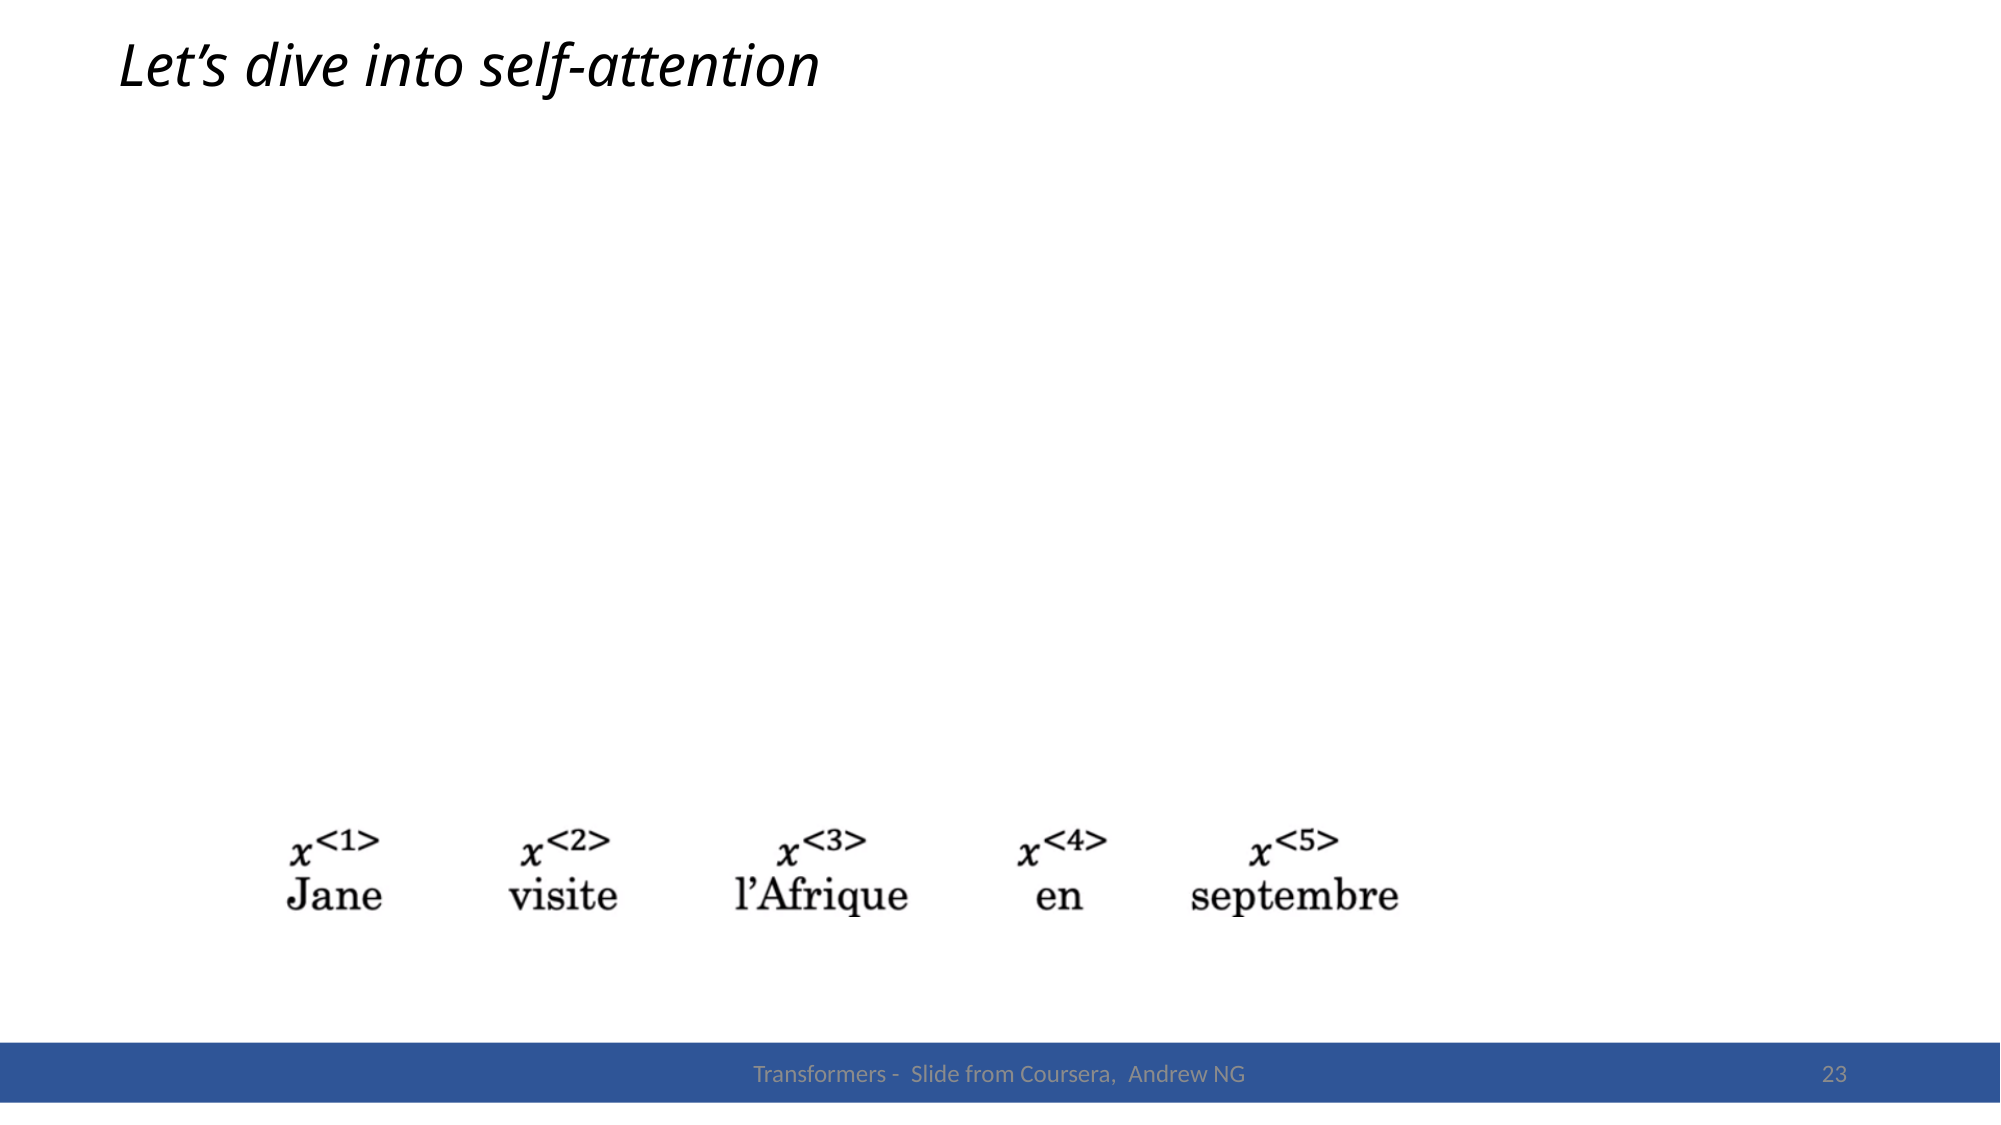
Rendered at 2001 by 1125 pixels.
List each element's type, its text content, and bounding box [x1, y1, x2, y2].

picture [258, 812, 1413, 917]
title Let’s dive into self-attention [103, 21, 1829, 114]
slide_number 23 [1412, 1042, 1863, 1103]
footer Transformers - Slide from Coursera, Andrew NG [0, 1042, 1412, 1103]
footer Transformers - Slide from Coursera, Andrew NG [1863, 1042, 2000, 1103]
